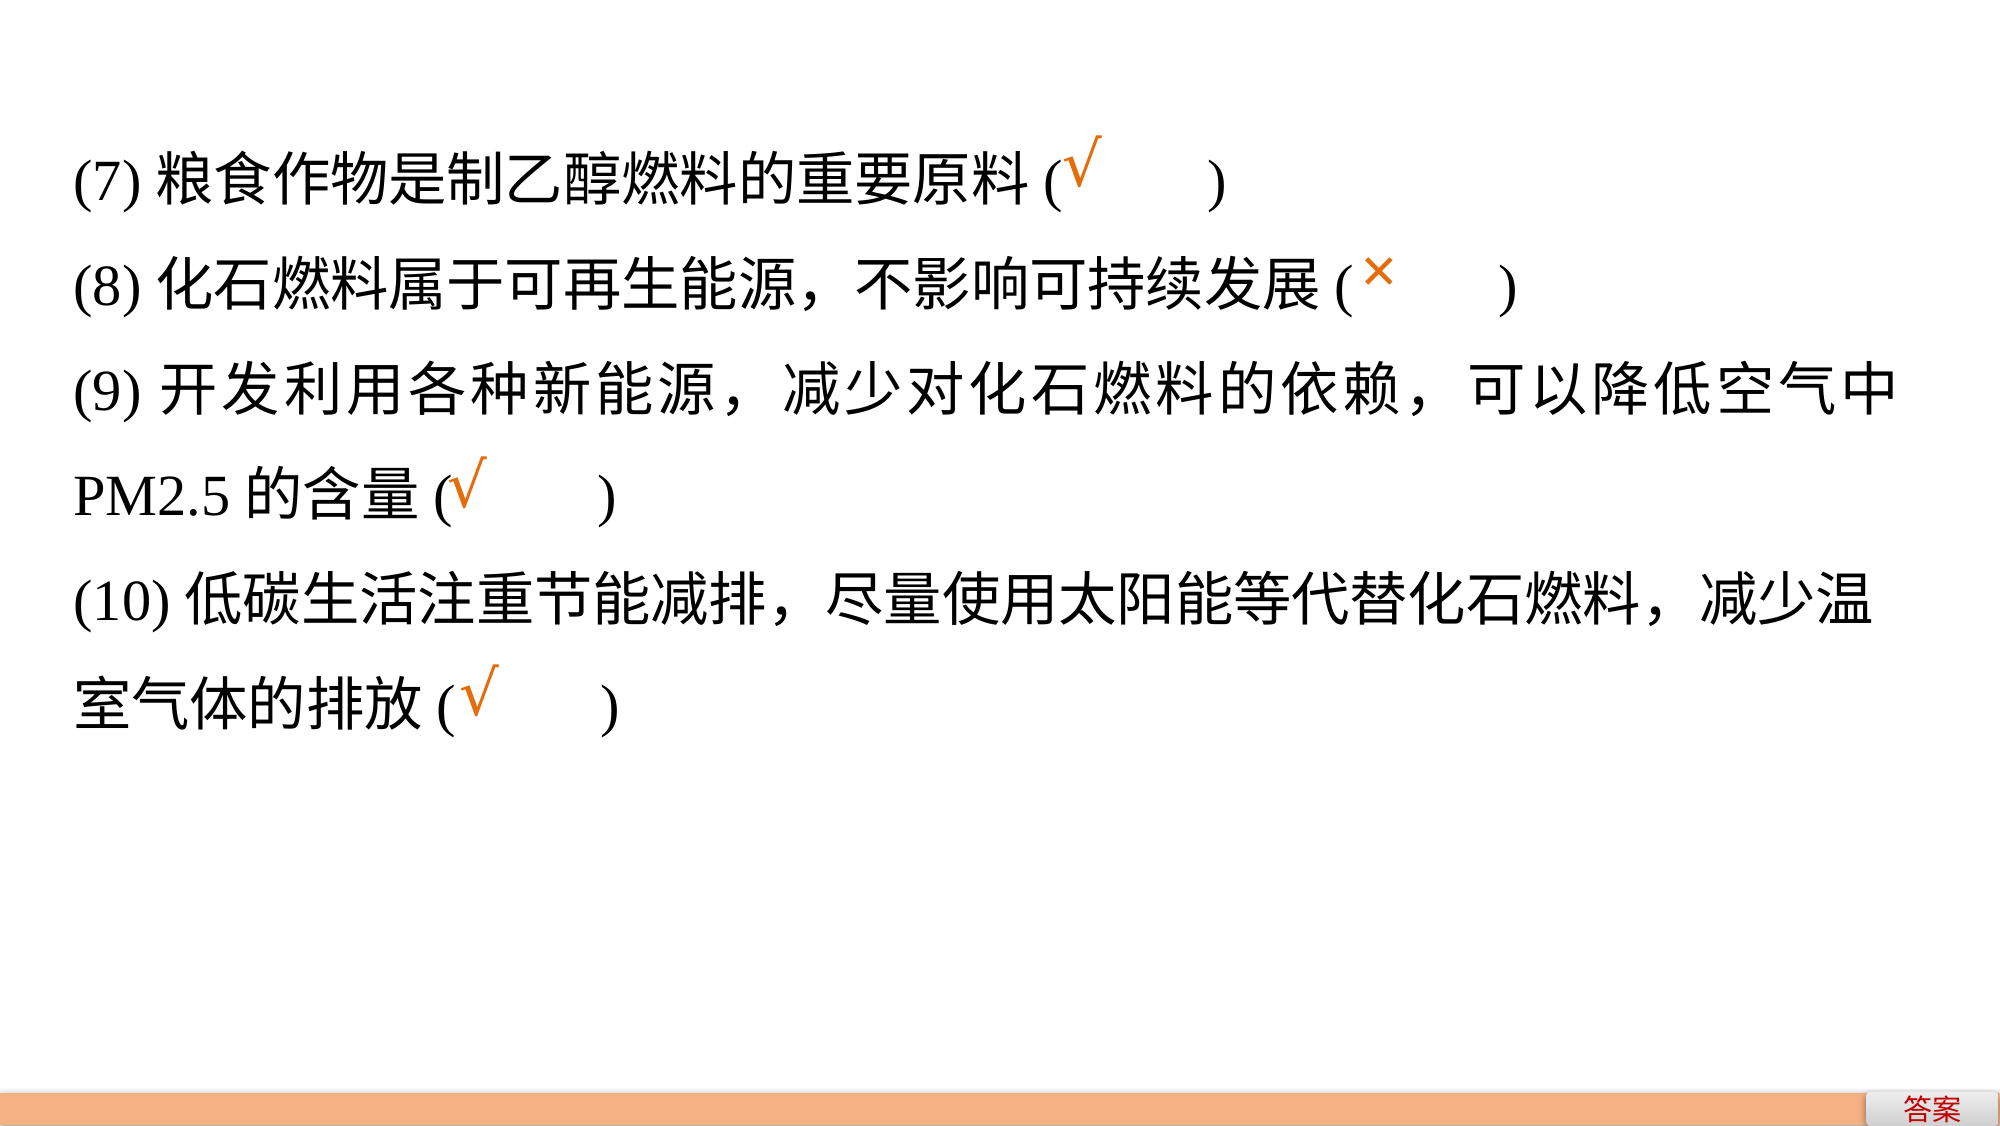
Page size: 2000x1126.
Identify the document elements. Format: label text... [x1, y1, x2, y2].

text_box √ [444, 645, 515, 735]
text_box × [1346, 223, 1412, 314]
text_box (7)粮食作物是制乙醇燃料的重要原料( ) (8)化石燃料属于可再生能源，不影响可持续发展( ) (9)开发利用各种新能源，减少对化石燃料的依赖，可以降低空气中PM2.5的含量( ) (10)低碳生活注重节能减排，尽量使用太阳能等代替化石燃料，减少温室气体的排放( ) [53, 97, 1933, 747]
text_box √ [432, 437, 503, 528]
text_box [0, 1092, 1864, 1126]
text_box √ [1047, 116, 1117, 207]
text_box 答案 [1865, 1090, 2000, 1126]
